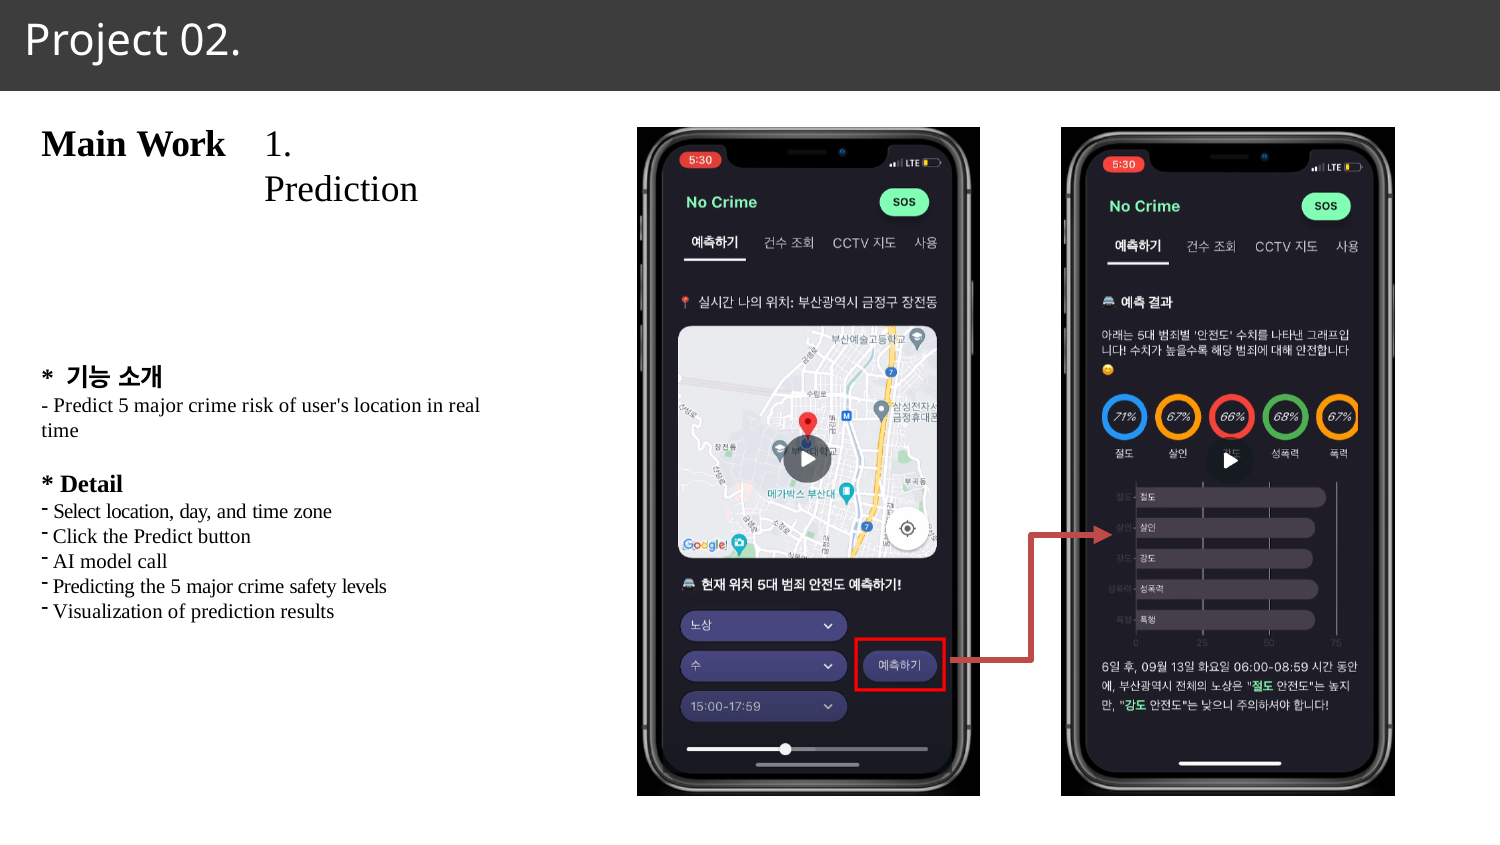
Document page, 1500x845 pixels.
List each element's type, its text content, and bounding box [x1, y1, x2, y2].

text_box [949, 534, 1113, 661]
text_box * 기능 소개 - Predict 5 major crime risk of user's location in real time * Detail Select location, day, and time zone Click the Predict button AI model call Predicting the 5 major crime safety levels Visualization of prediction results [39, 359, 511, 623]
title Project 02. [22, 9, 275, 153]
text_box 1. Prediction [262, 116, 453, 209]
picture [637, 127, 980, 796]
picture [1061, 127, 1395, 796]
text_box Main Work [39, 116, 230, 164]
